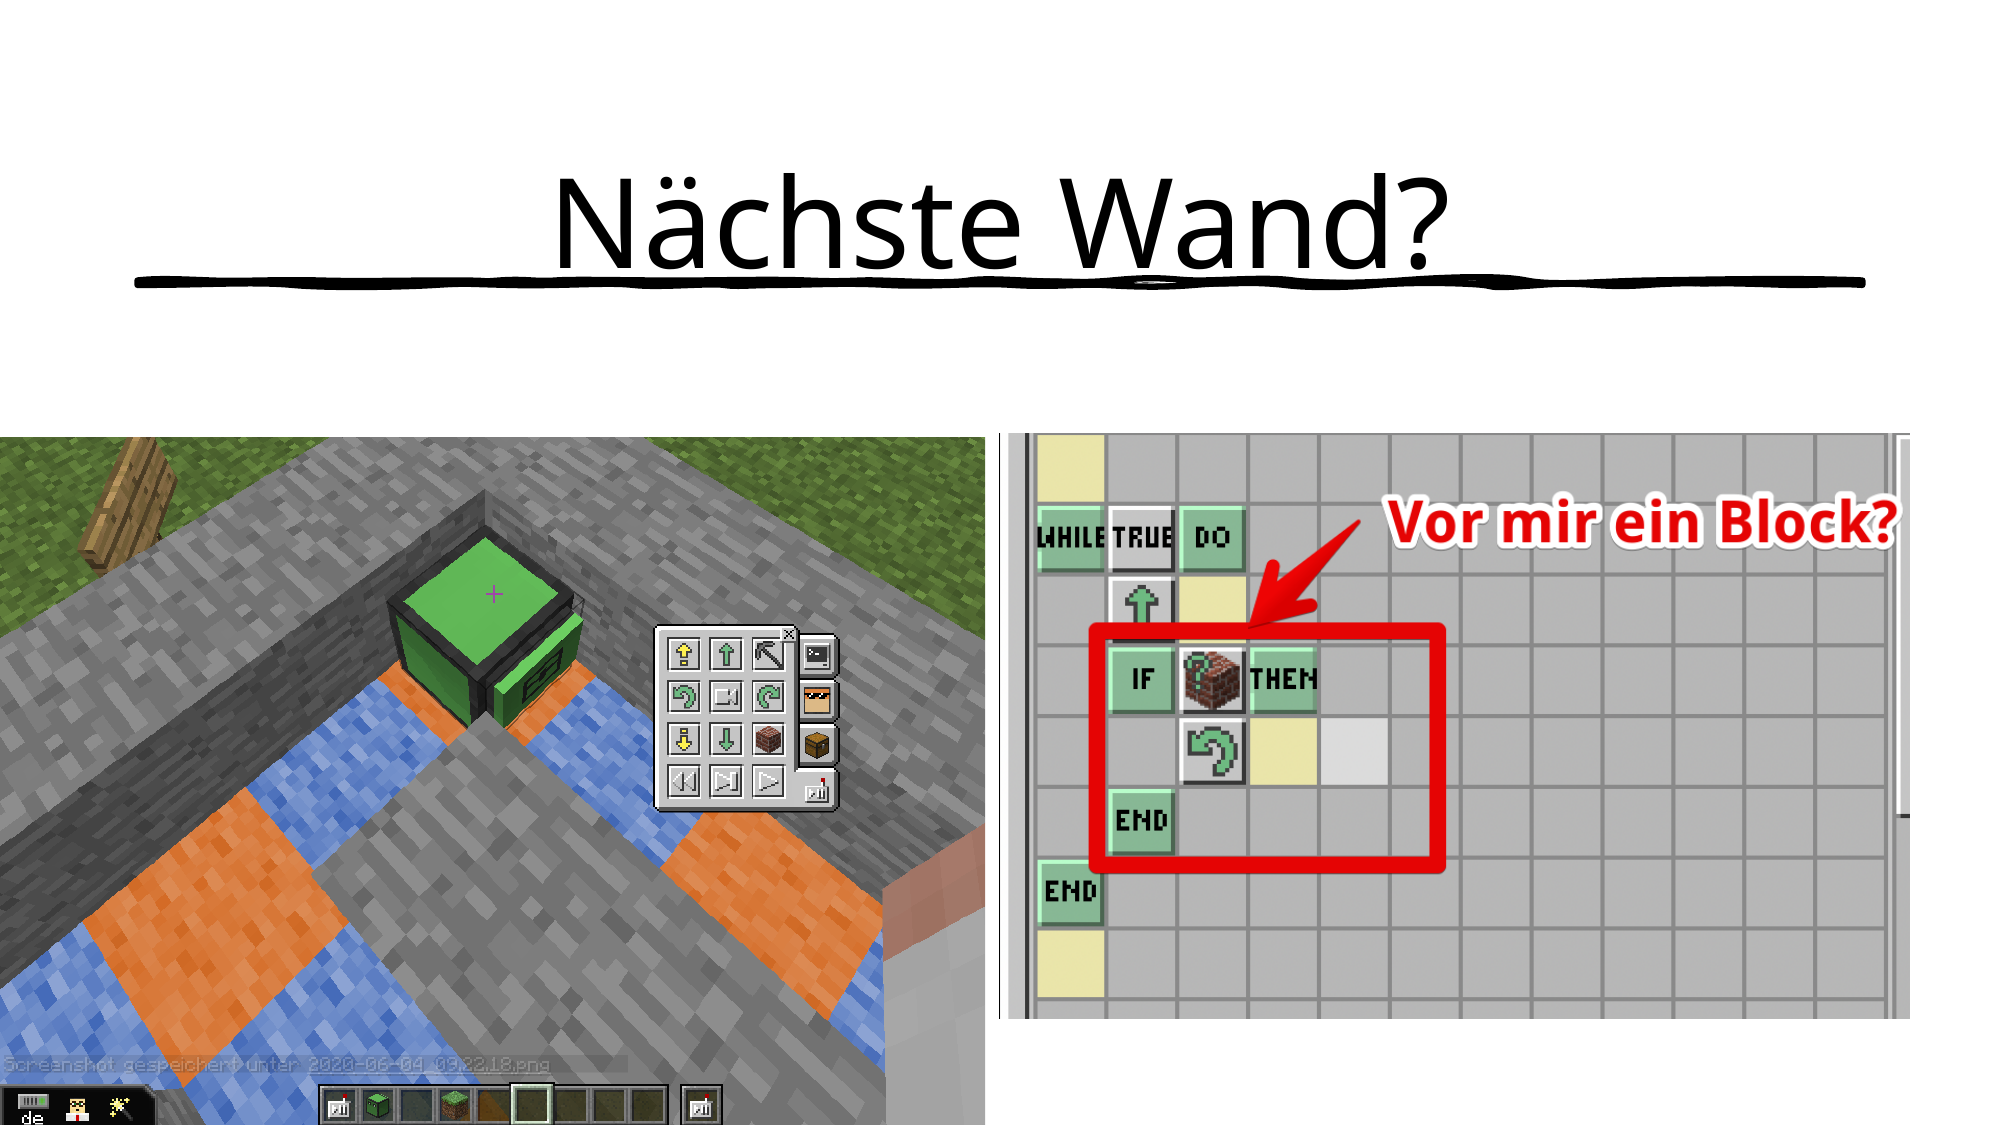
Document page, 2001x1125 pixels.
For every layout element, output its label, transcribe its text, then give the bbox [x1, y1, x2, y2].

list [0, 437, 986, 1125]
picture [999, 433, 1910, 1019]
title Nächste Wand? [105, 130, 1895, 306]
